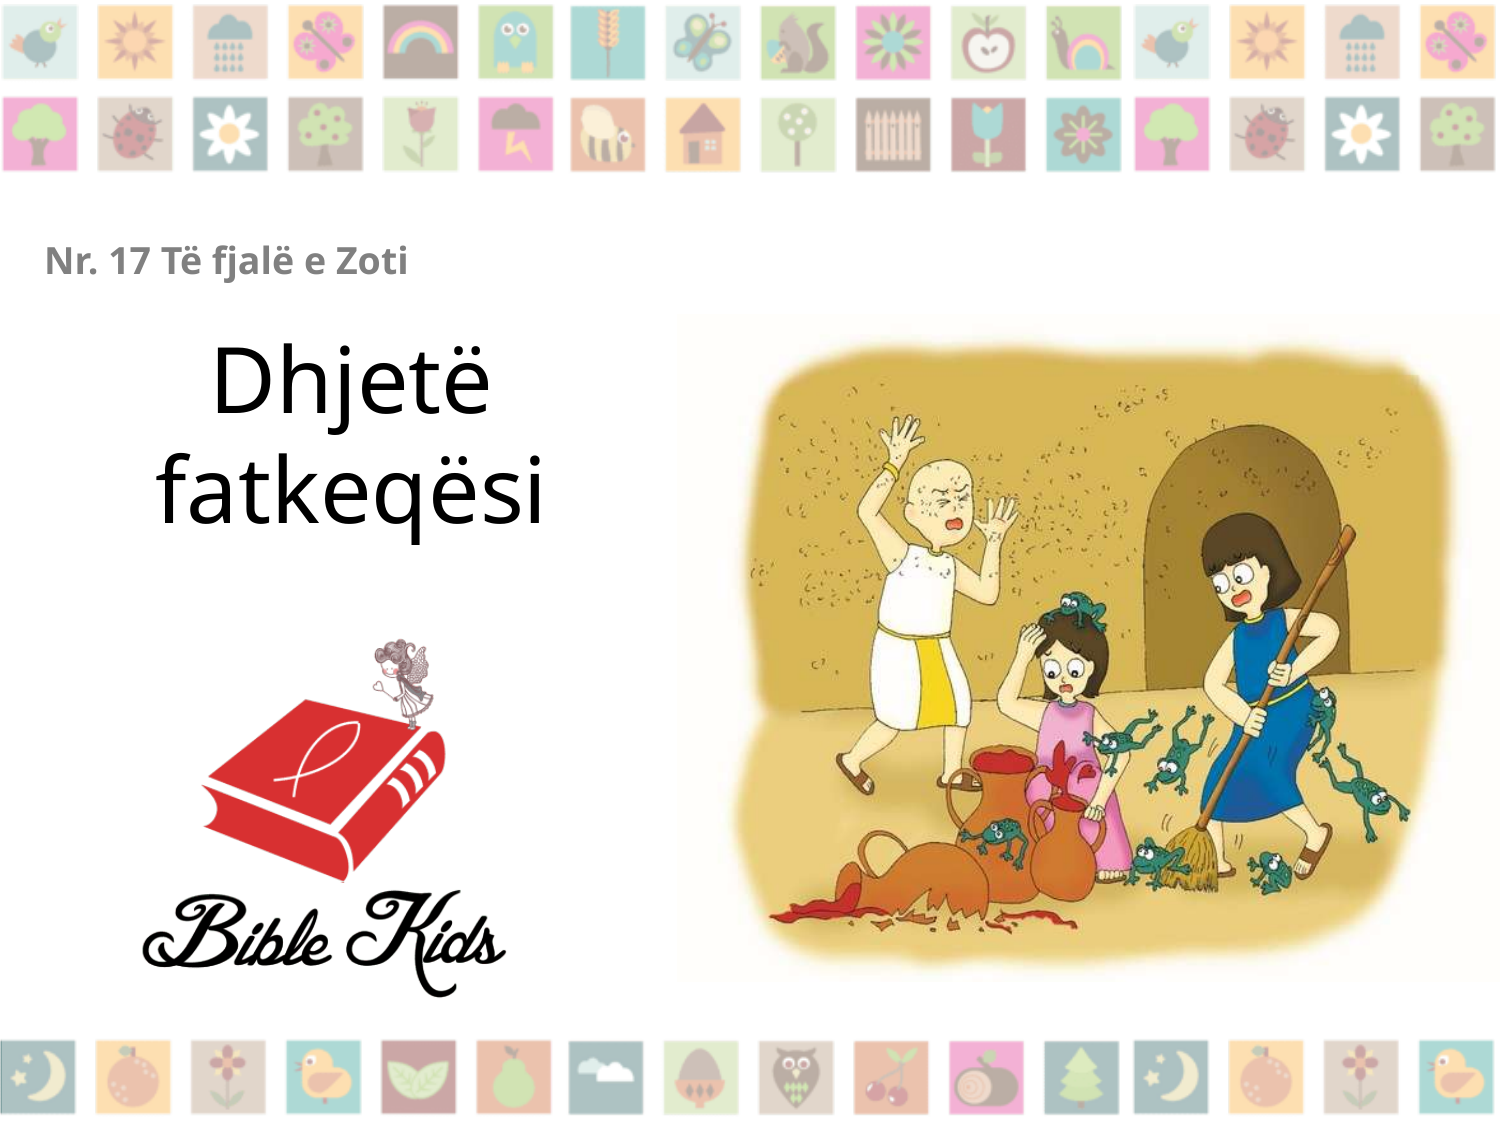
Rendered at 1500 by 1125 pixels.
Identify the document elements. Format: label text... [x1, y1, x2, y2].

text_box Dhjetë fatkeqësi [29, 314, 675, 550]
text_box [0, 3, 1500, 181]
picture [677, 314, 1500, 983]
picture [117, 600, 544, 1027]
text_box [0, 1028, 1500, 1118]
text_box Nr. 17 Të fjalë e Zoti [29, 229, 543, 290]
